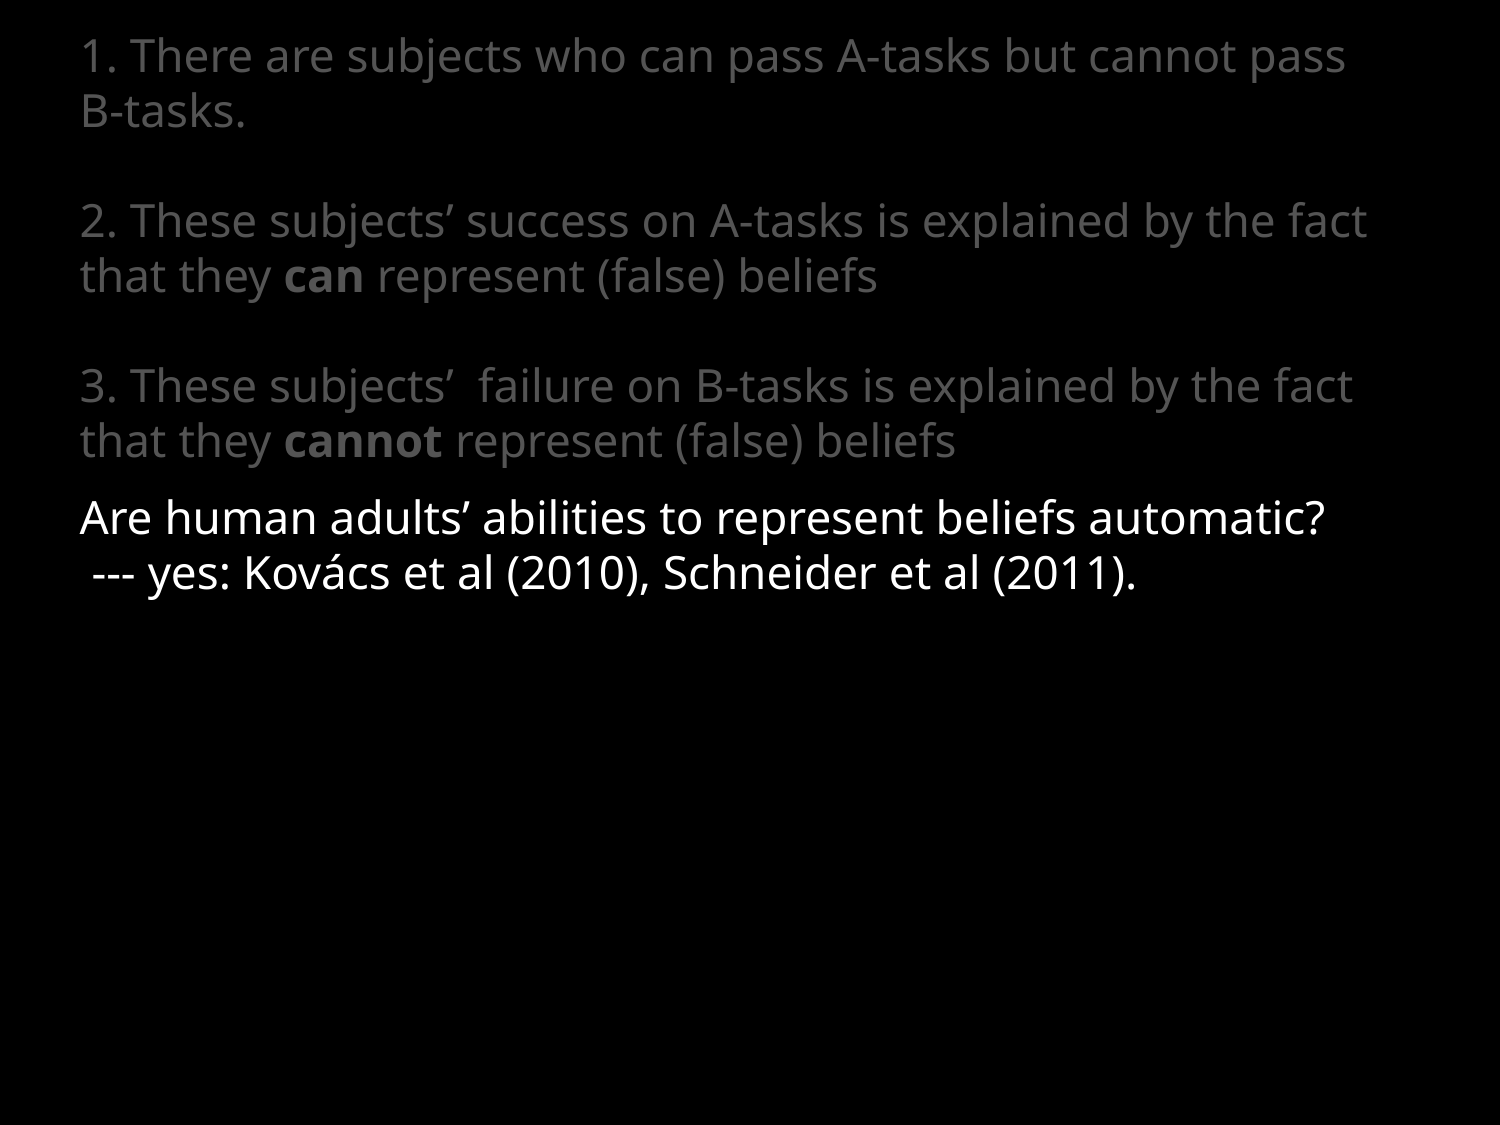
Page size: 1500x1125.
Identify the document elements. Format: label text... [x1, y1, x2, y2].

text_box [0, 0, 1459, 480]
text_box Are human adults’ abilities to represent beliefs automatic? --- yes: Kovács et al (2010), Schneider et al (2011). [64, 481, 1412, 716]
